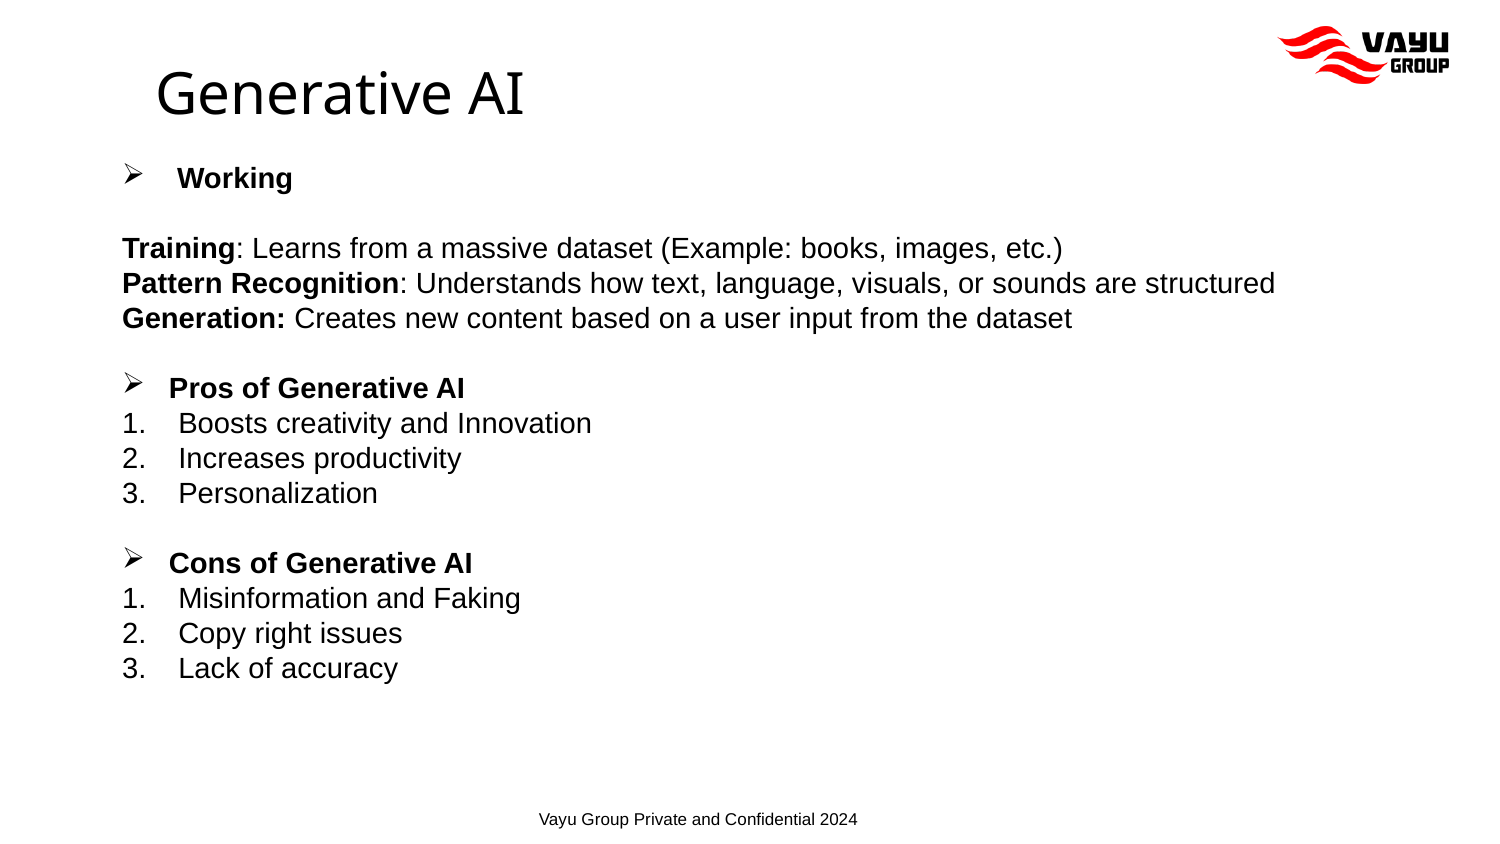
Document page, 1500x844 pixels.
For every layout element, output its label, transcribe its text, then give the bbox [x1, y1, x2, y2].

text_box Working Training: Learns from a massive dataset (Example: books, images, etc.) Pattern Recognition: Understands how text, language, visuals, or sounds are structured Generation: Creates new content based on a user input from the dataset Pros of Generative AI Boosts creativity and Innovation Increases productivity Personalization Cons of Generative AI Misinformation and Faking Copy right issues Lack of accuracy [107, 152, 1409, 762]
title Generative AI [116, 51, 565, 131]
text_box Vayu Group Private and Confidential 2024 [417, 800, 980, 837]
picture [1277, 26, 1449, 85]
